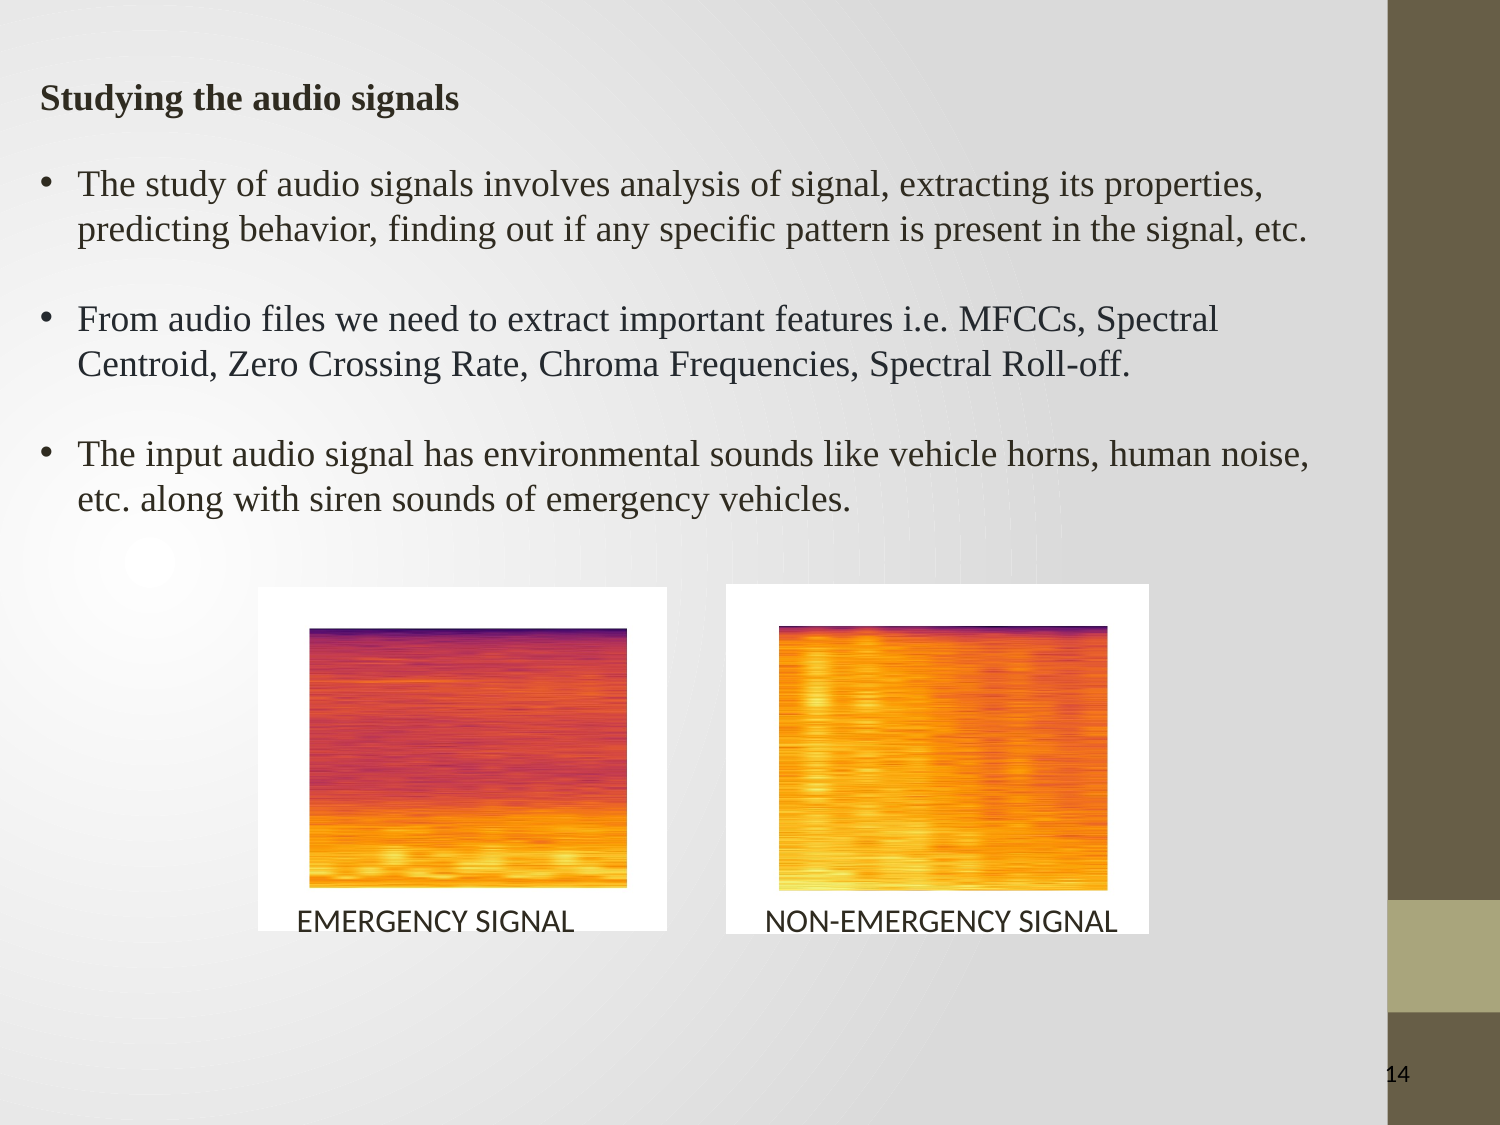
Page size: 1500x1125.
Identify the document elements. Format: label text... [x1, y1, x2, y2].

picture [726, 584, 1150, 934]
slide_number 14 [1073, 1041, 1427, 1104]
list Studying the audio signals The study of audio signals involves analysis of signal, extracting its properties, predicting behavior, finding out if any specific pattern is present in the signal, etc. From audio files we need to extract important features i.e. MFCCs, Spectral Centroid, Zero Crossing Rate, Chroma Frequencies, Spectral Roll-off. The input audio signal has environmental sounds like vehicle horns, human noise, etc. along with siren sounds of emergency vehicles. [24, 70, 1380, 974]
picture [257, 586, 667, 932]
text_box NON-EMERGENCY SIGNAL [691, 889, 1184, 955]
text_box EMERGENCY SIGNAL [216, 889, 691, 955]
